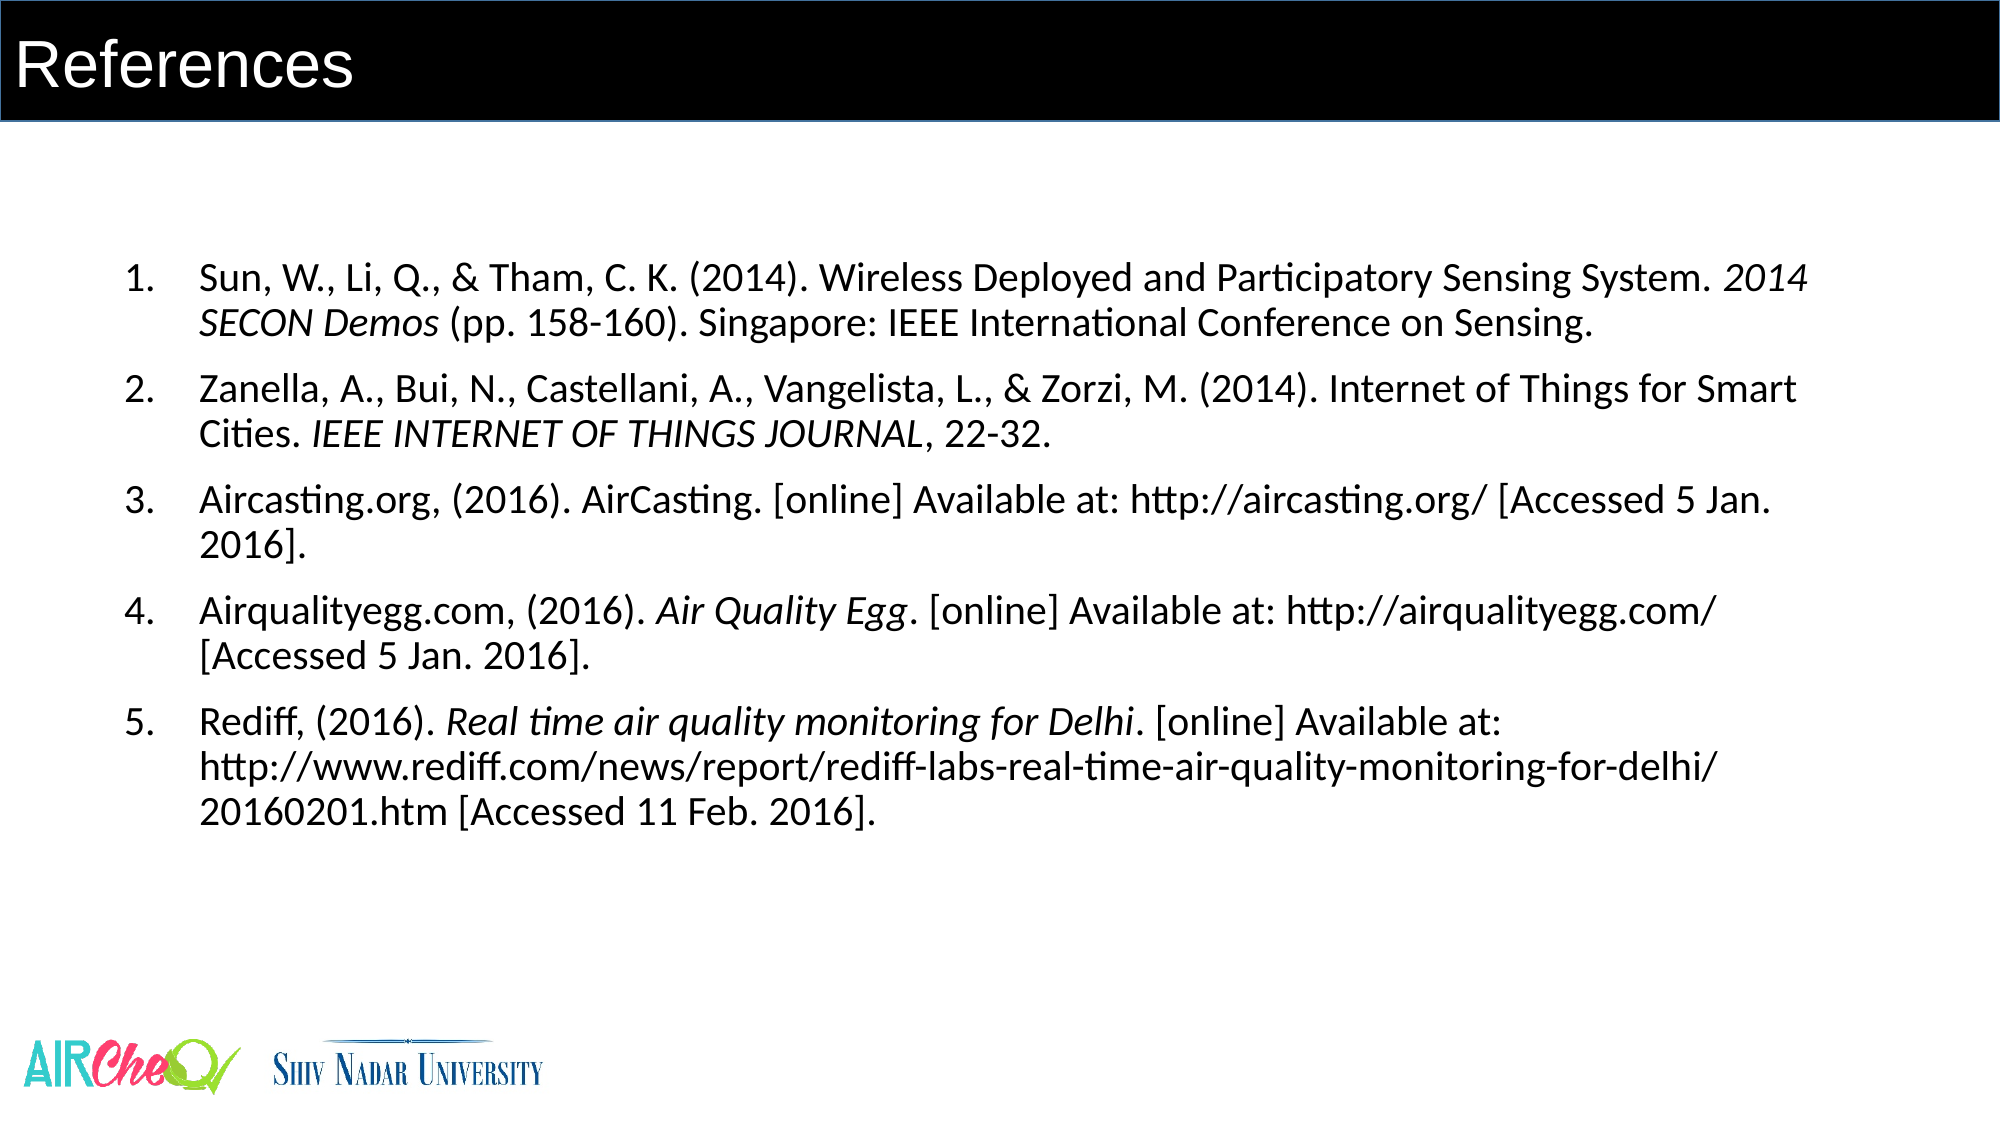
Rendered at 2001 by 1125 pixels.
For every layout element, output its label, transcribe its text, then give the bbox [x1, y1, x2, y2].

list Sun, W., Li, Q., & Tham, C. K. (2014). Wireless Deployed and Participatory Sensing System. 2014 SECON Demos (pp. 158-160). Singapore: IEEE International Conference on Sensing. Zanella, A., Bui, N., Castellani, A., Vangelista, L., & Zorzi, M. (2014). Internet of Things for Smart Cities. IEEE INTERNET OF THINGS JOURNAL, 22-32. Aircasting.org, (2016). AirCasting. [online] Available at: http://aircasting.org/ [Accessed 5 Jan. 2016]. Airqualityegg.com, (2016). Air Quality Egg. [online] Available at: http://airqualityegg.com/ [Accessed 5 Jan. 2016]. Rediff, (2016). Real time air quality monitoring for Delhi. [online] Available at: http://www.rediff.com/news/report/rediff-labs-real-time-air-quality-monitoring-for-delhi/20160201.htm [Accessed 11 Feb. 2016]. [109, 248, 1835, 962]
text_box References [0, 0, 2000, 122]
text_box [0, 1023, 556, 1101]
